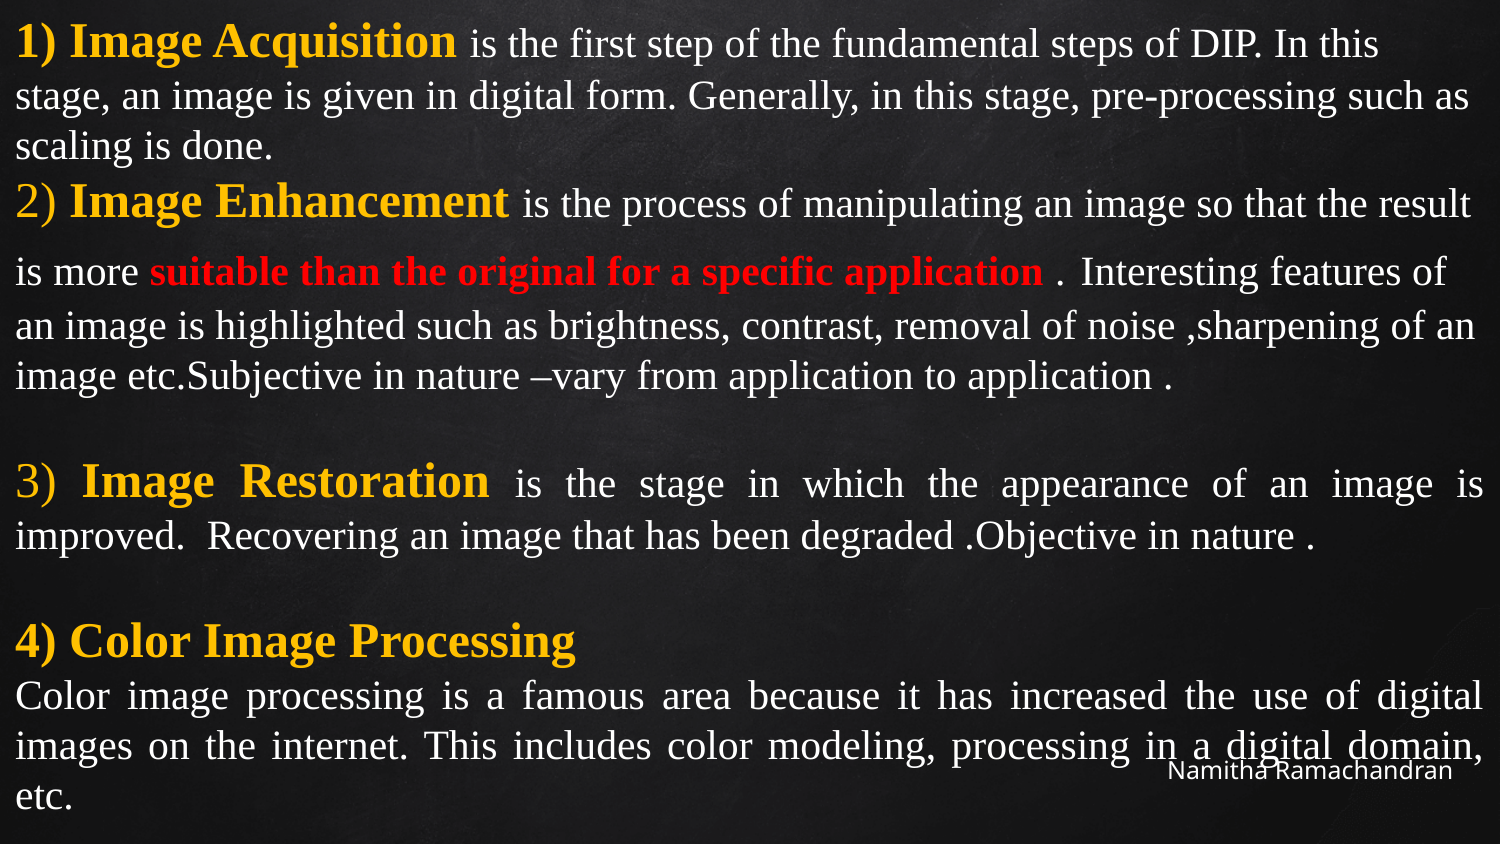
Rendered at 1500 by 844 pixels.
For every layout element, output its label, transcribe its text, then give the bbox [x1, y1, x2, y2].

text_box 1) Image Acquisition is the first step of the fundamental steps of DIP. In this stage, an image is given in digital form. Generally, in this stage, pre-processing such as scaling is done. 2) Image Enhancement is the process of manipulating an image so that the result is more suitable than the original for a specific application . Interesting features of an image is highlighted such as brightness, contrast, removal of noise ,sharpening of an image etc.Subjective in nature –vary from application to application . 3) Image Restoration is the stage in which the appearance of an image is improved. Recovering an image that has been degraded .Objective in nature . 4) Color Image Processing Color image processing is a famous area because it has increased the use of digital images on the internet. This includes color modeling, processing in a digital domain, etc. [0, 0, 1500, 844]
